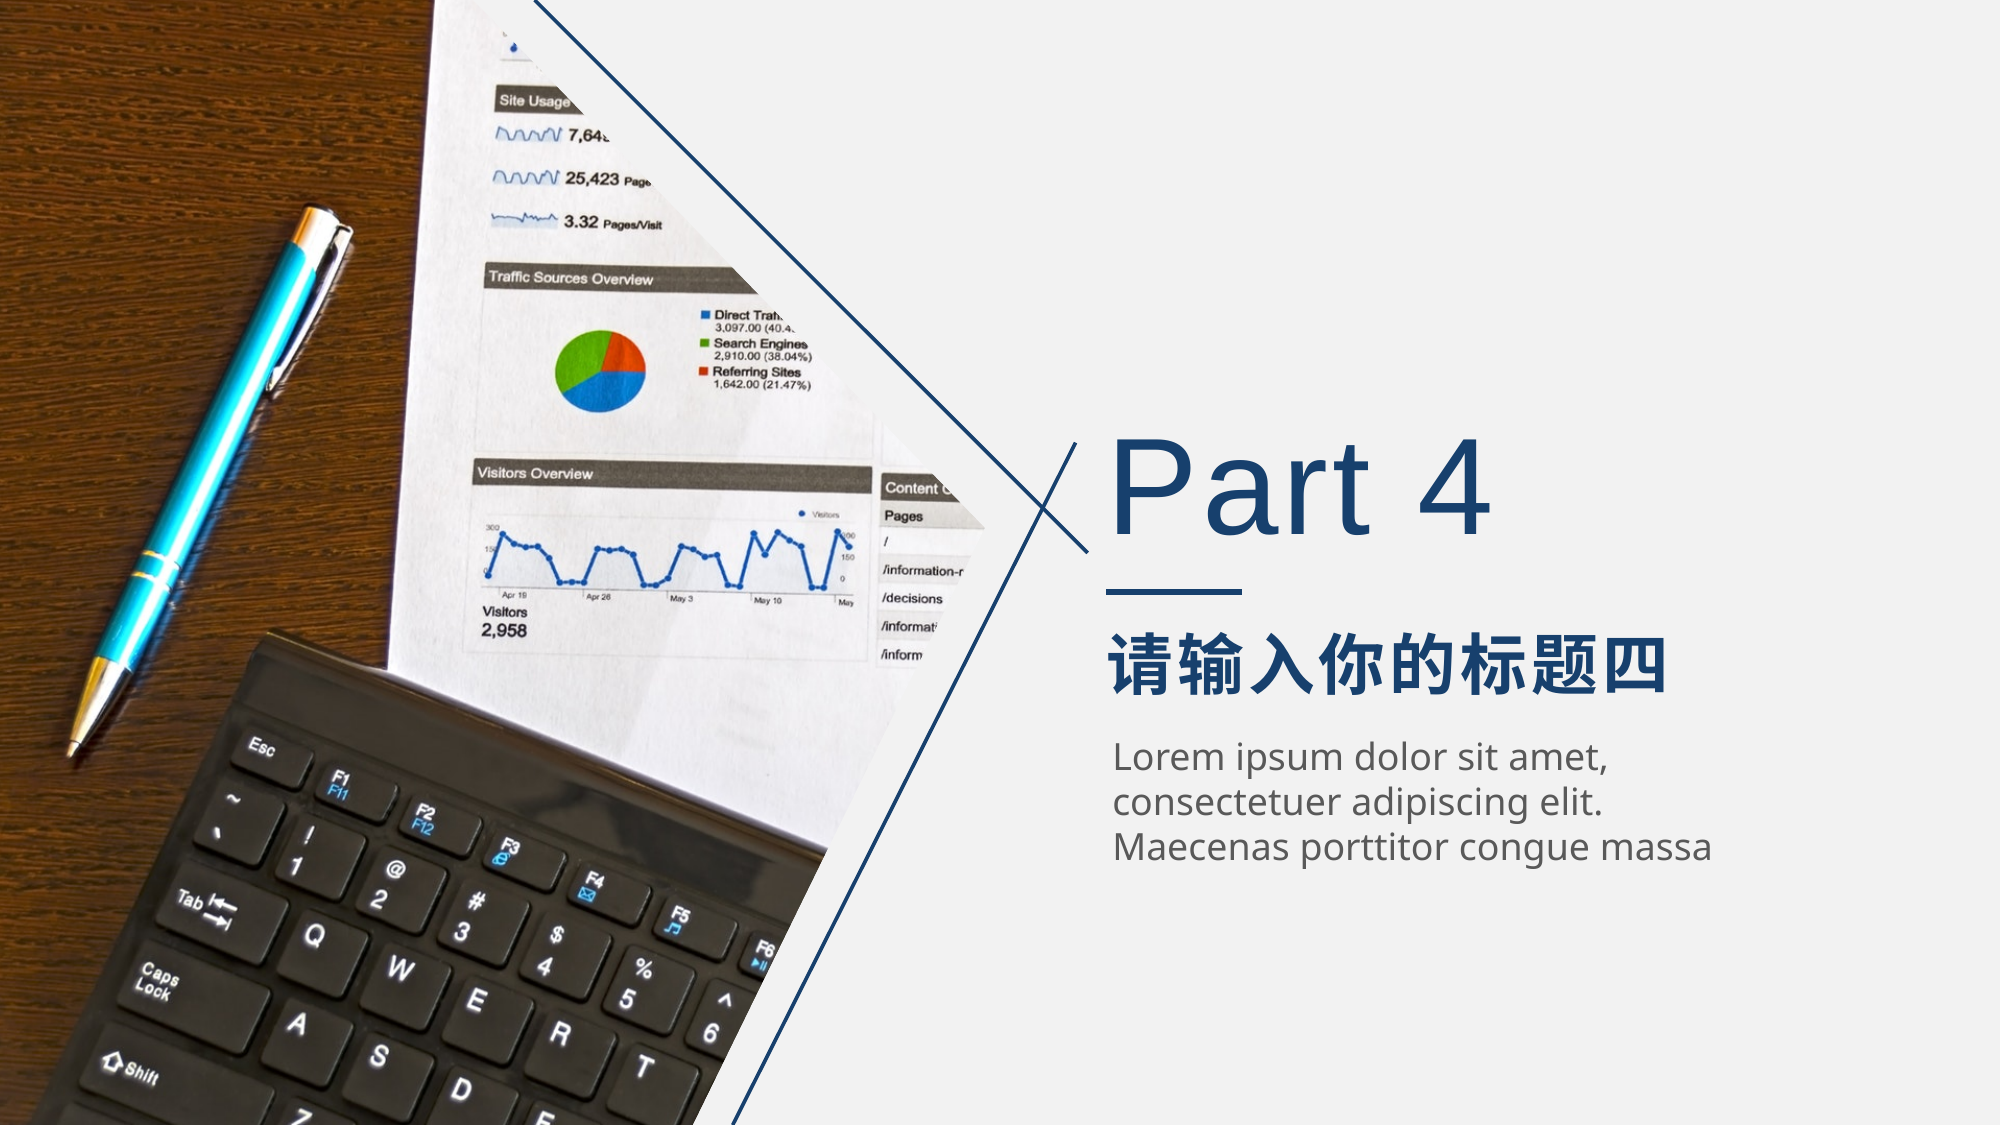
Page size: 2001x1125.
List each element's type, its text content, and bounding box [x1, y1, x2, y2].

list 请输入你的标题四 [1091, 624, 2000, 789]
picture [0, 0, 985, 1125]
